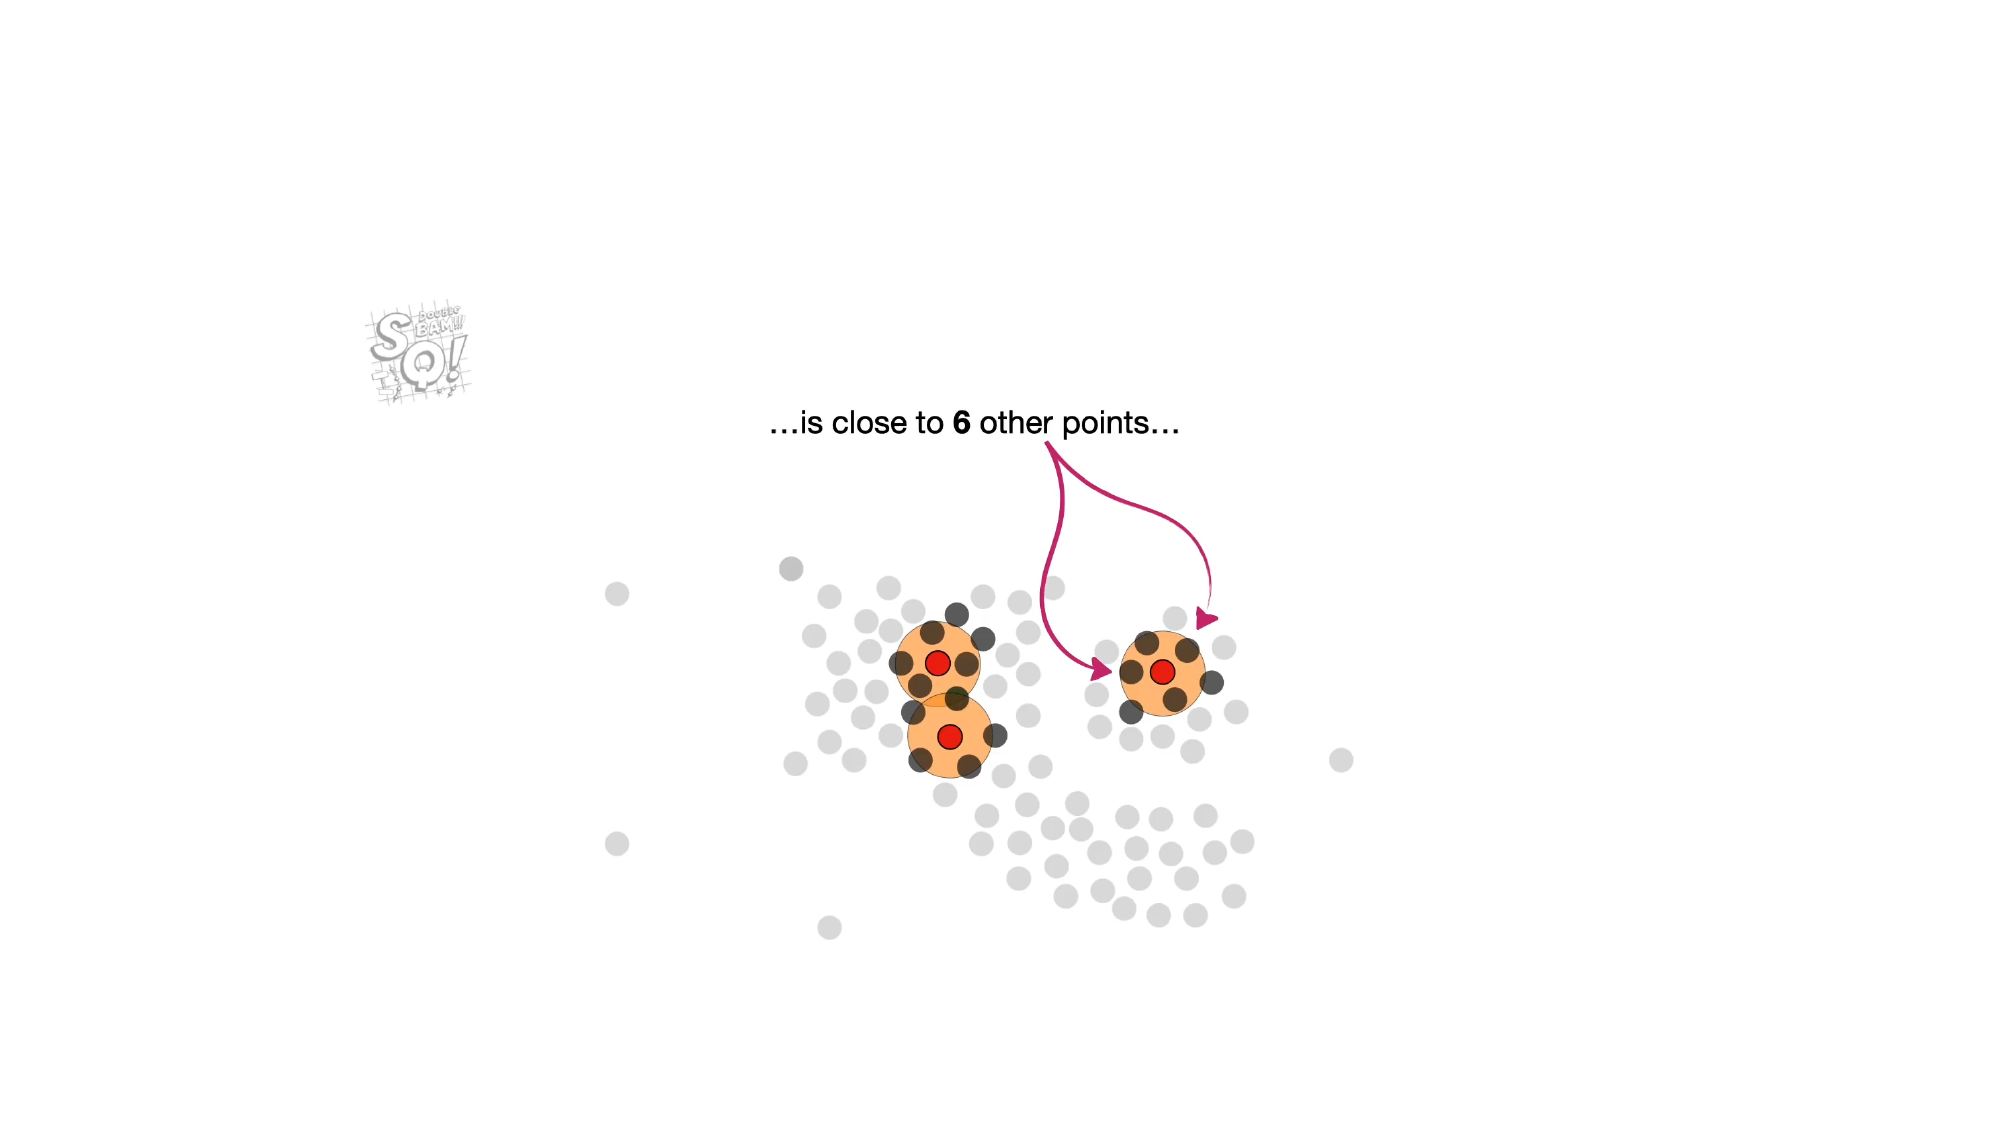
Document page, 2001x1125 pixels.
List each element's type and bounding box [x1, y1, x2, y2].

list [365, 299, 1635, 1014]
